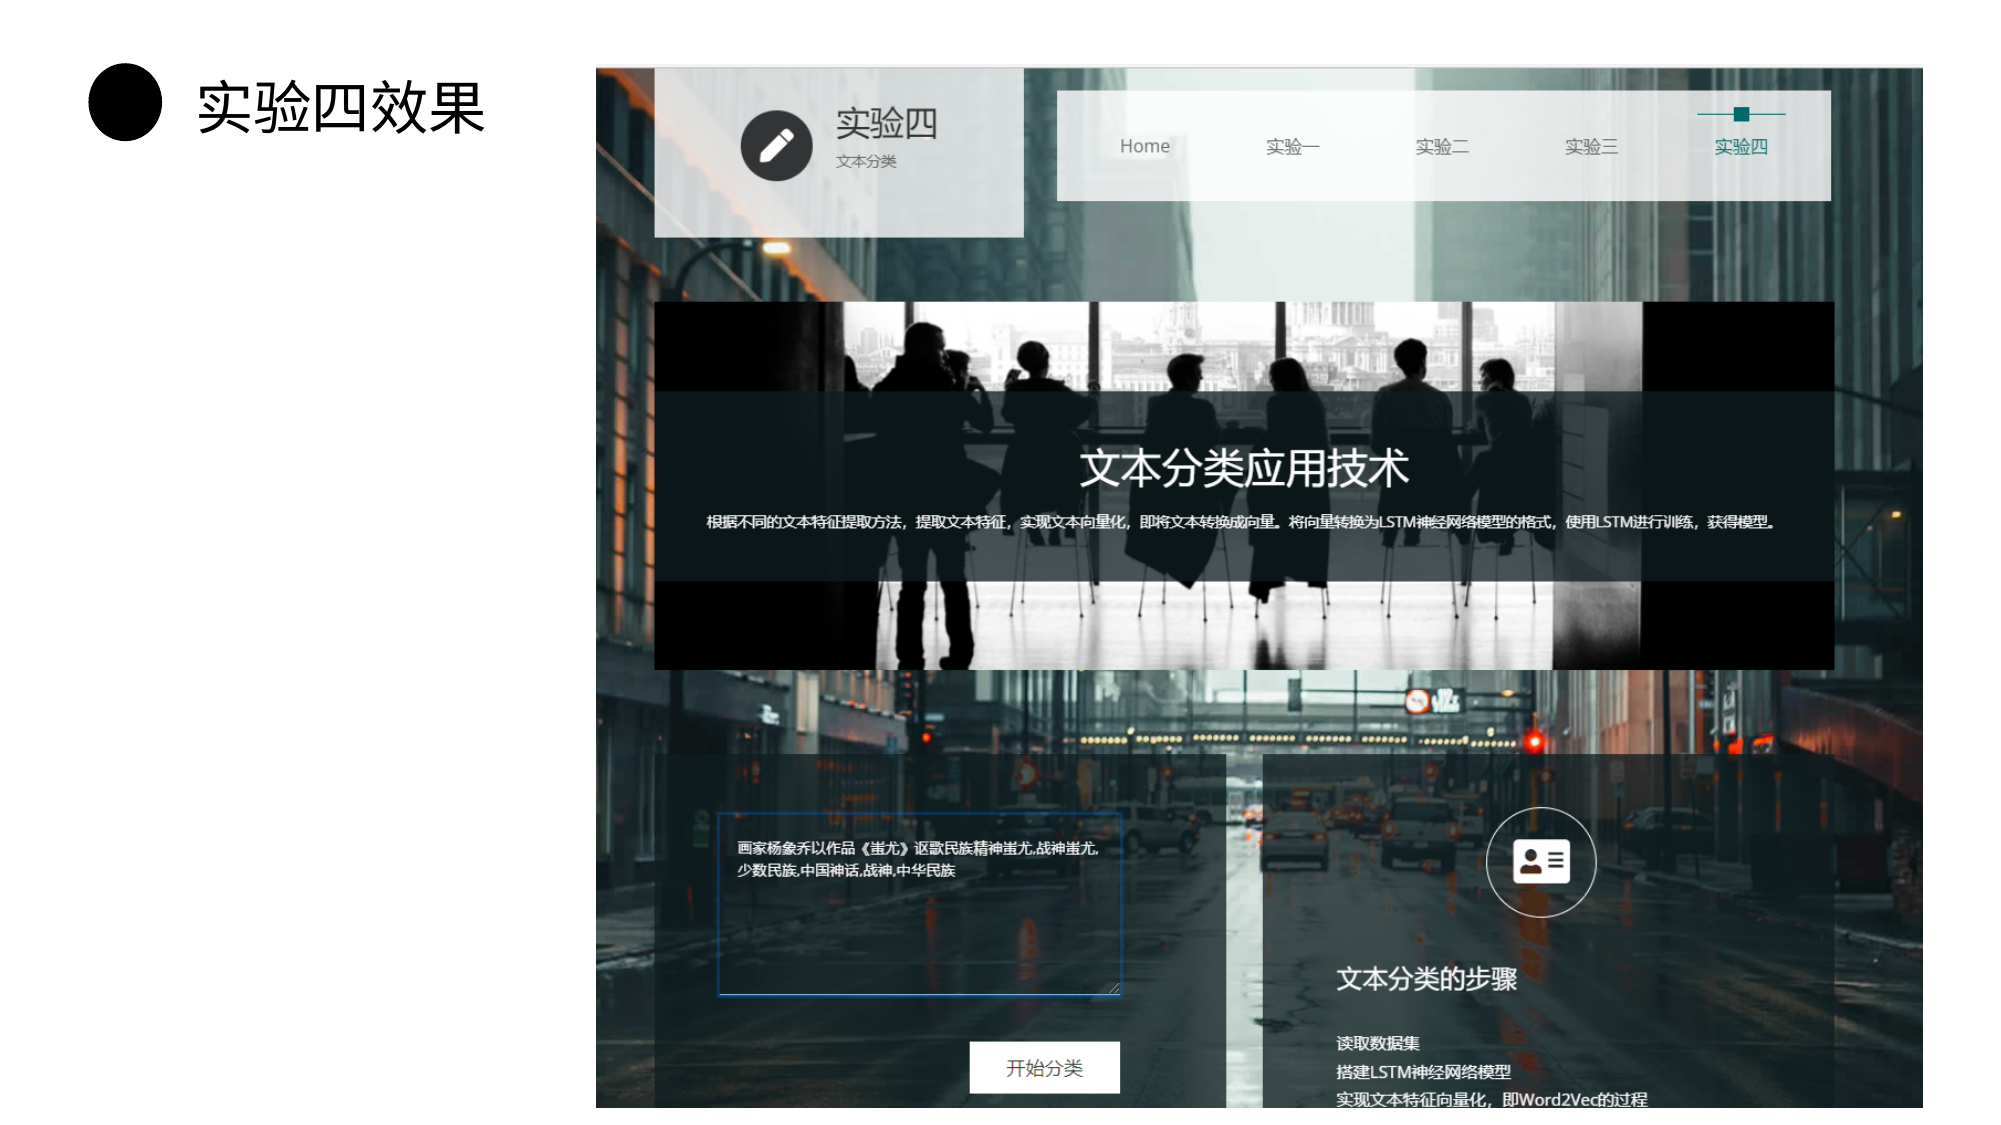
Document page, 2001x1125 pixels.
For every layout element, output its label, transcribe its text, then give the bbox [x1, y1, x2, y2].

picture [596, 64, 1923, 1108]
text_box [88, 63, 163, 142]
text_box 实验四效果 [180, 64, 596, 149]
